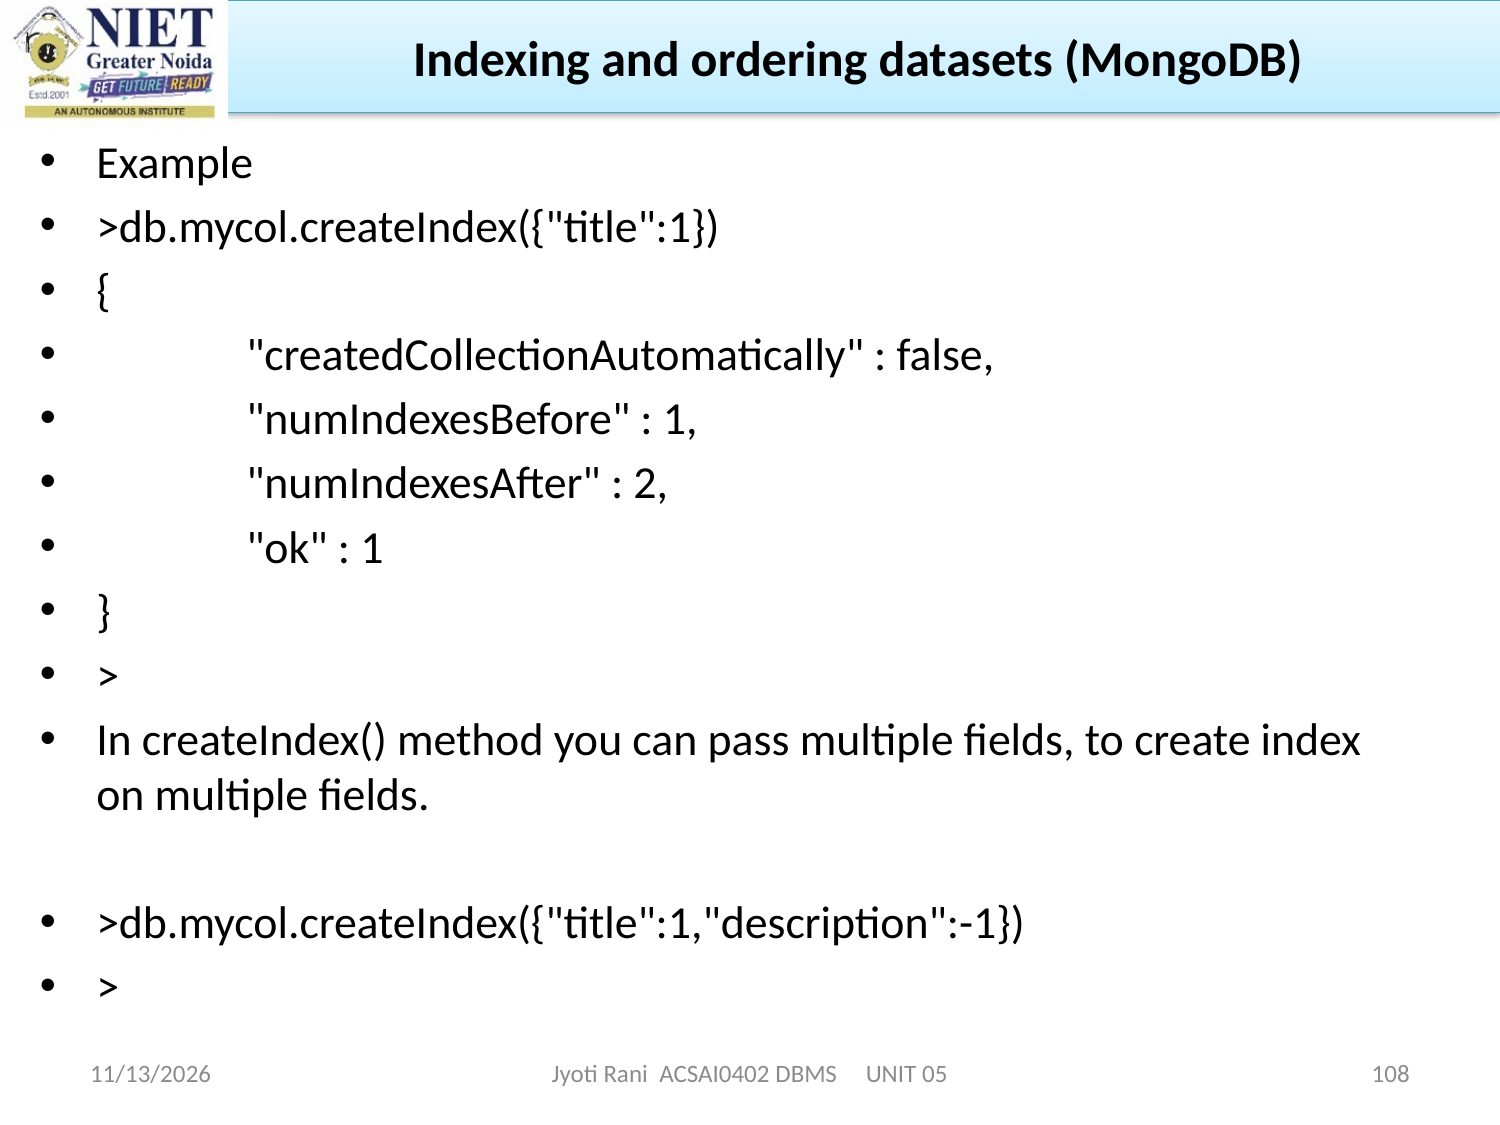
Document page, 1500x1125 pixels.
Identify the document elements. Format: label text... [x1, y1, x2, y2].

list Example >db.mycol.createIndex({"title":1}) { "createdCollectionAutomatically" : false, "numIndexesBefore" : 1, "numIndexesAfter" : 2, "ok" : 1 } > In createIndex() method you can pass multiple fields, to create index on multiple fields. >db.mycol.createIndex({"title":1,"description":-1}) > [24, 125, 1425, 1005]
picture [0, 0, 238, 130]
footer Jyoti Rani ACSAI0402 DBMS UNIT 05 [512, 1042, 988, 1103]
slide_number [75, 1042, 425, 1103]
slide_number 108 [1074, 1042, 1425, 1103]
text_box Indexing and ordering datasets (MongoDB) [231, 0, 1500, 113]
